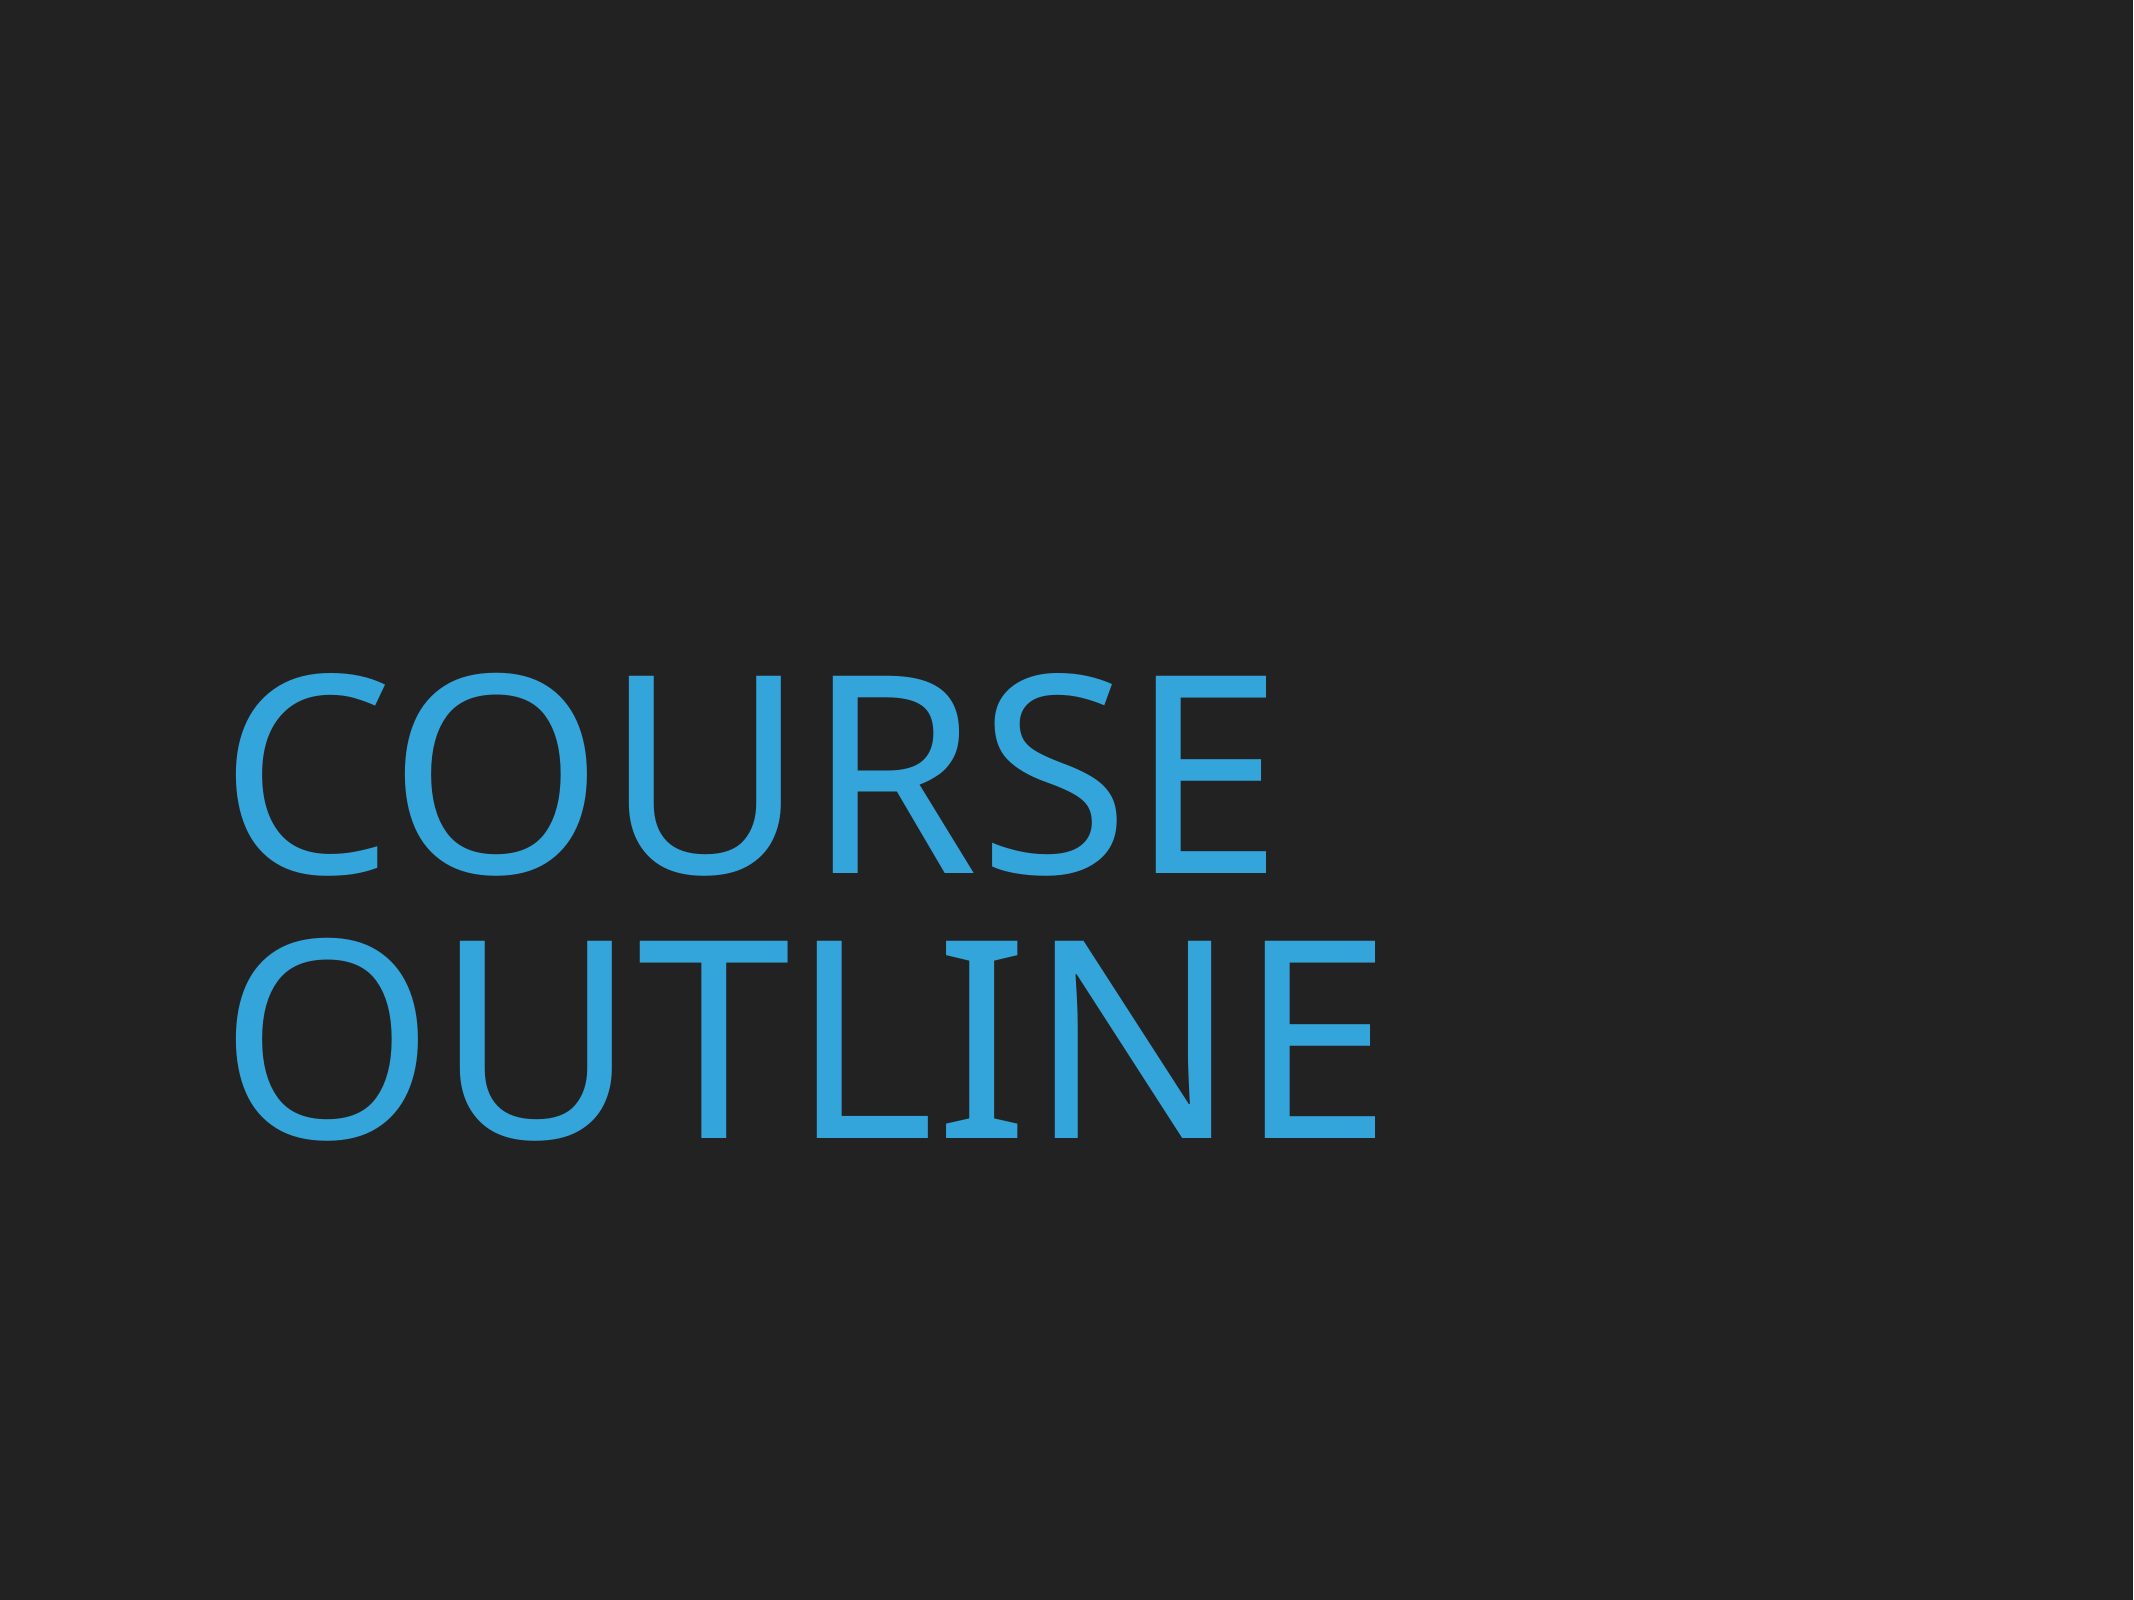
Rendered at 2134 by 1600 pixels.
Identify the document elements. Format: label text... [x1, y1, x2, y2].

title Course outline [210, 652, 1987, 948]
